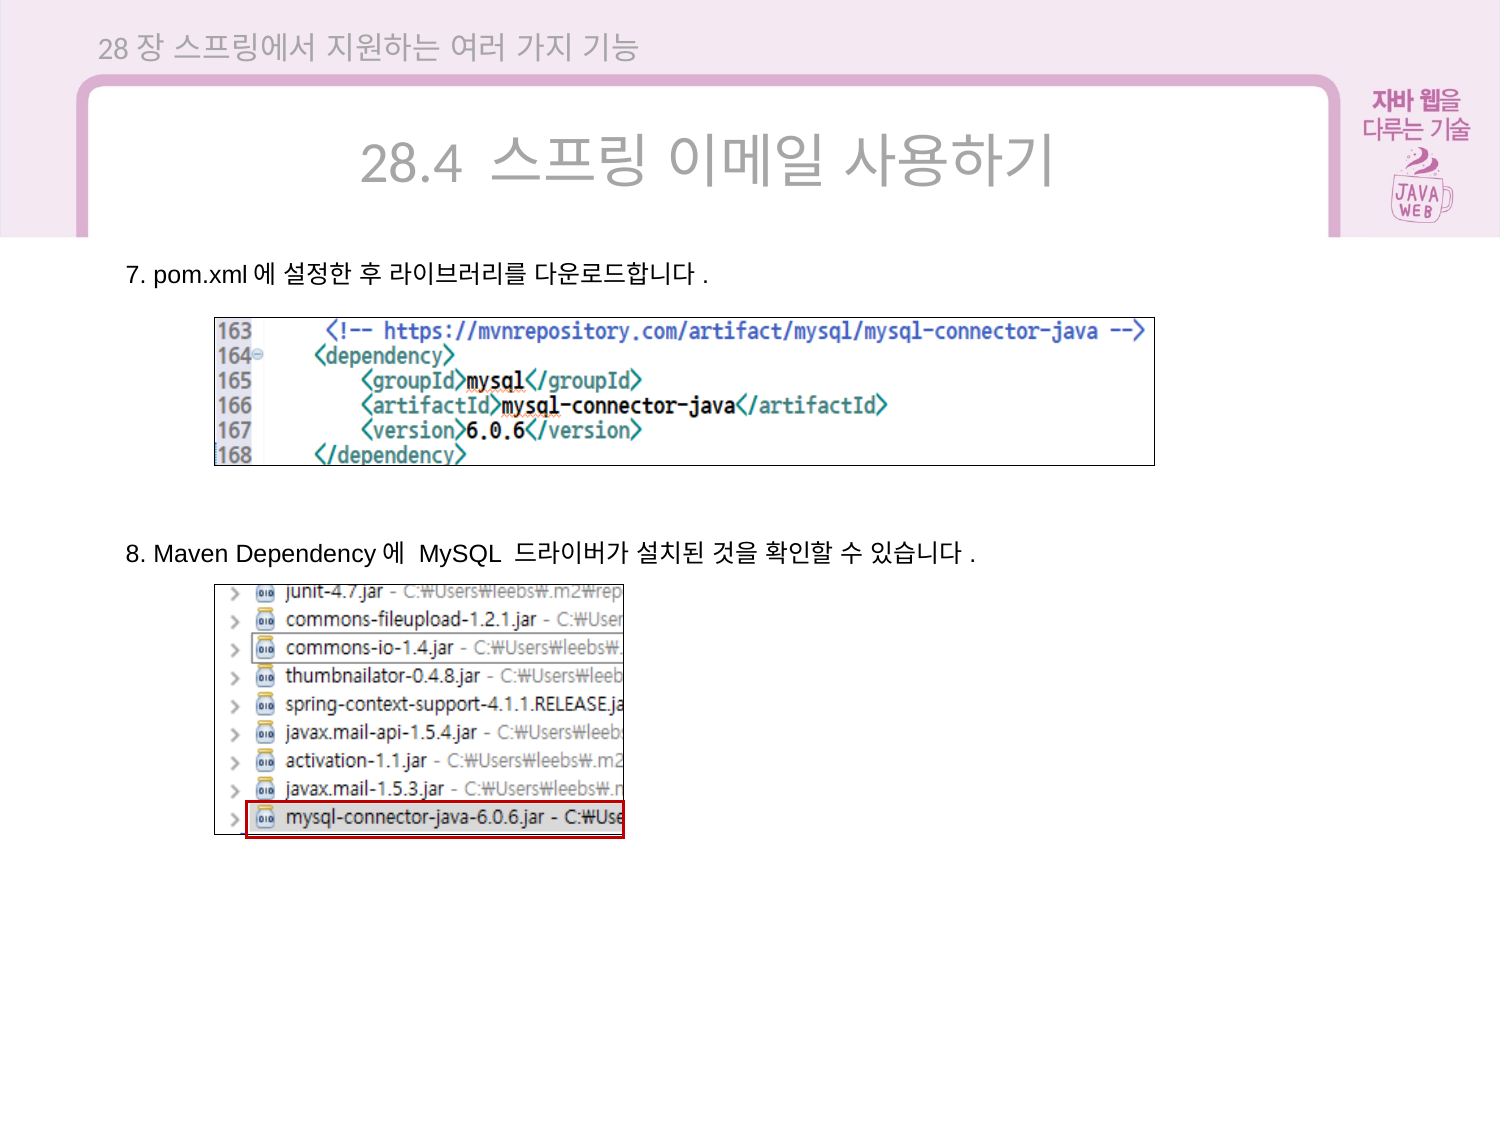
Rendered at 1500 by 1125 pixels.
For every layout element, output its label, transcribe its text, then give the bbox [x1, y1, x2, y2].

picture [0, 0, 1500, 1125]
text_box 8. Maven Dependency에 MySQL 드라이버가 설치된 것을 확인할 수 있습니다. [110, 529, 1259, 575]
text_box 28장 스프링에서 지원하는 여러 가지 기능 [82, 0, 1133, 74]
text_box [214, 584, 624, 838]
text_box 28.4 스프링 이메일 사용하기 [96, 117, 1321, 202]
text_box 7. pom.xml에 설정한 후 라이브러리를 다운로드합니다. [110, 251, 1241, 296]
